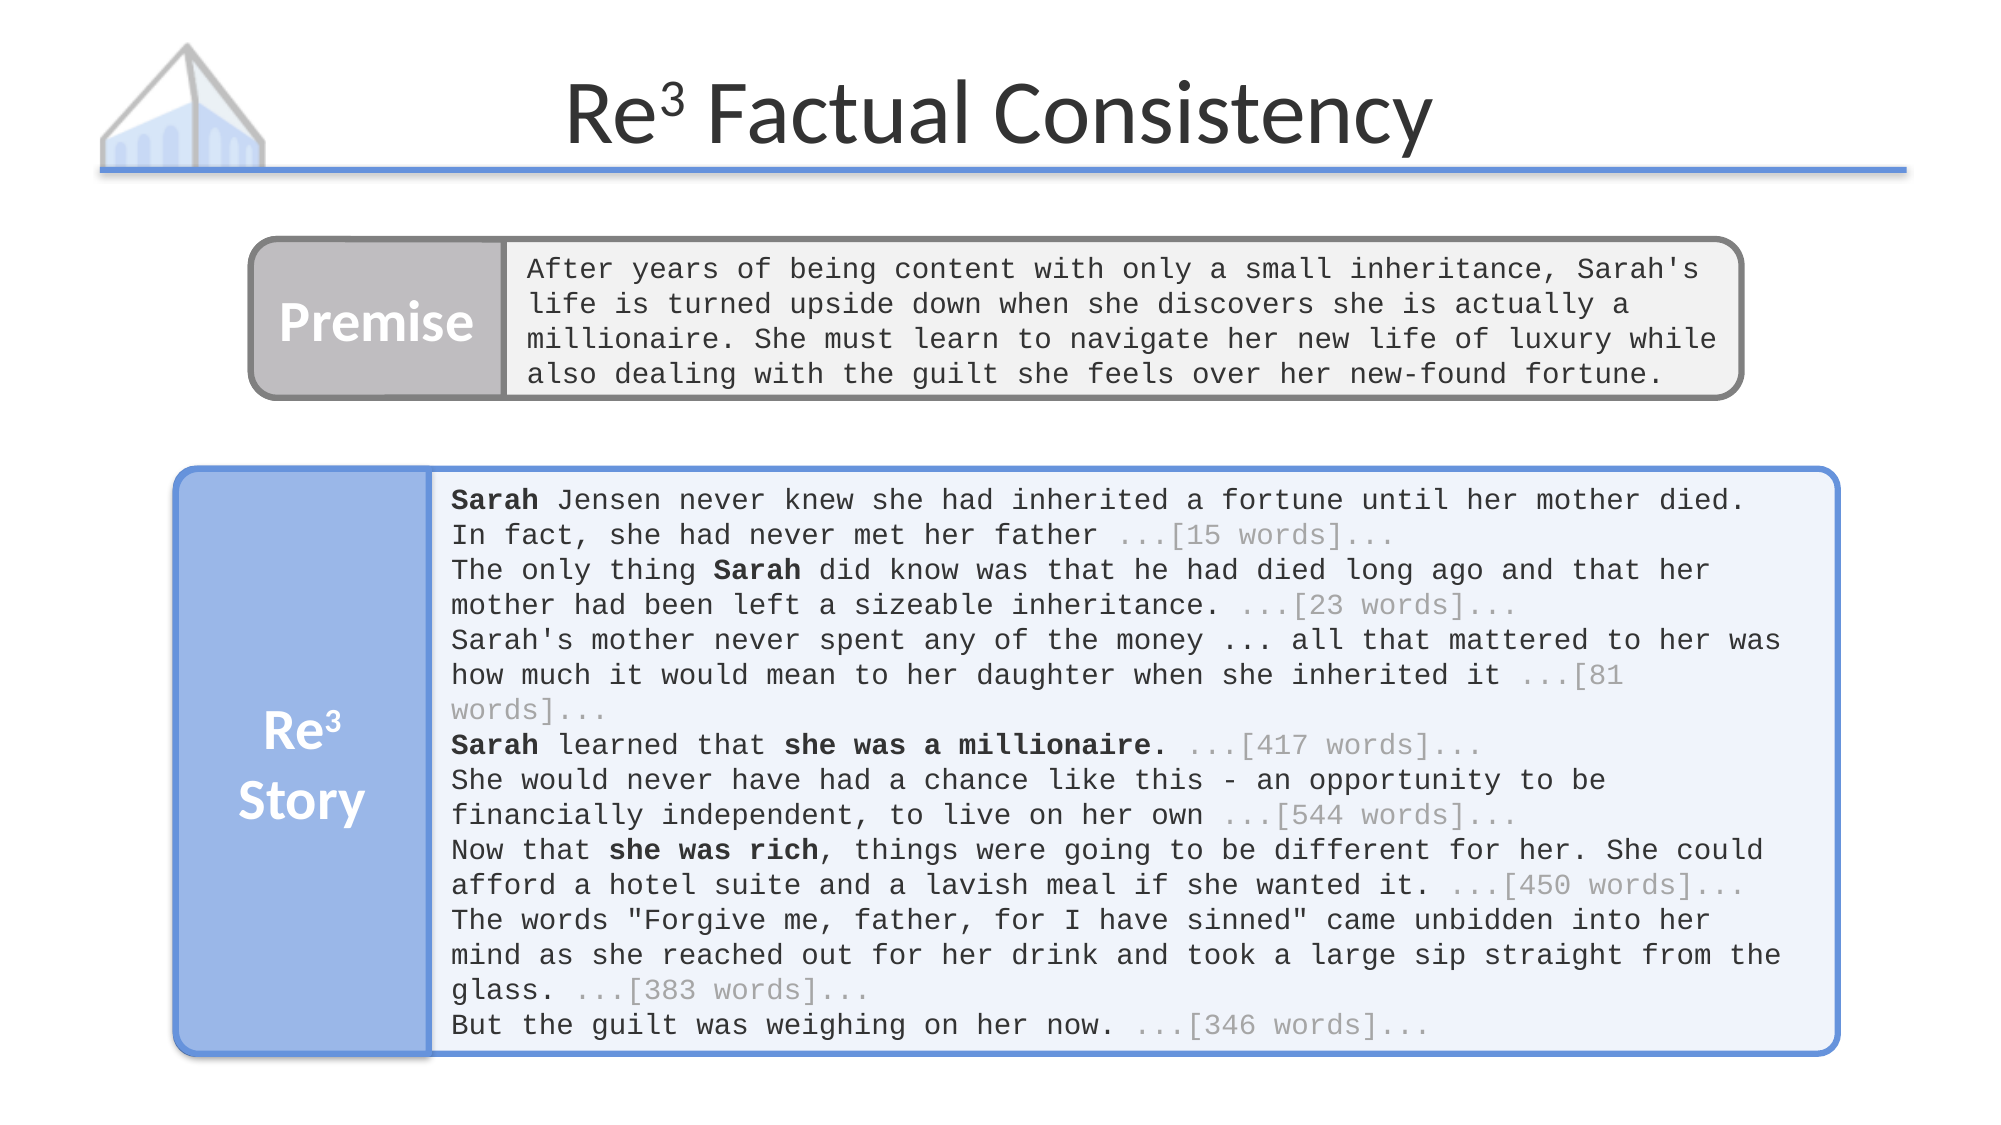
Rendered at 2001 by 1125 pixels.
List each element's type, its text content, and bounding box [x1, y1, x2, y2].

title Re3 Factual Consistency [0, 23, 2000, 190]
text_box After years of being content with only a small inheritance, Sarah's life is turned upside down when she discovers she is actually a millionaire. She must learn to navigate her new life of luxury while also dealing with the guilt she feels over her new-found fortune. [512, 242, 1750, 397]
text_box [333, 236, 1732, 400]
text_box [430, 466, 1840, 1056]
text_box Sarah Jensen never knew she had inherited a fortune until her mother died. In fact, she had never met her father ...[15 words]... The only thing Sarah did know was that he had died long ago and that her mother had been left a sizeable inheritance. ...[23 words]... Sarah's mother never spent any of the money ... all that mattered to her was how much it would mean to her daughter when she inherited it ...[81 words]... Sarah learned that she was a millionaire. ...[417 words]... She would never have had a chance like this - an opportunity to be financially independent, to live on her own ...[544 words]... Now that she was rich, things were going to be different for her. She could afford a hotel suite and a lavish meal if she wanted it. ...[450 words]... The words "Forgive me, father, for I have sinned" came unbidden into her mind as she reached out for her drink and took a large sip straight from the glass. ...[383 words]... But the guilt was weighing on her now. ...[346 words]... [436, 473, 1800, 1048]
text_box [173, 466, 431, 1056]
text_box Premise [248, 236, 506, 400]
text_box Re3 Story [223, 683, 381, 839]
